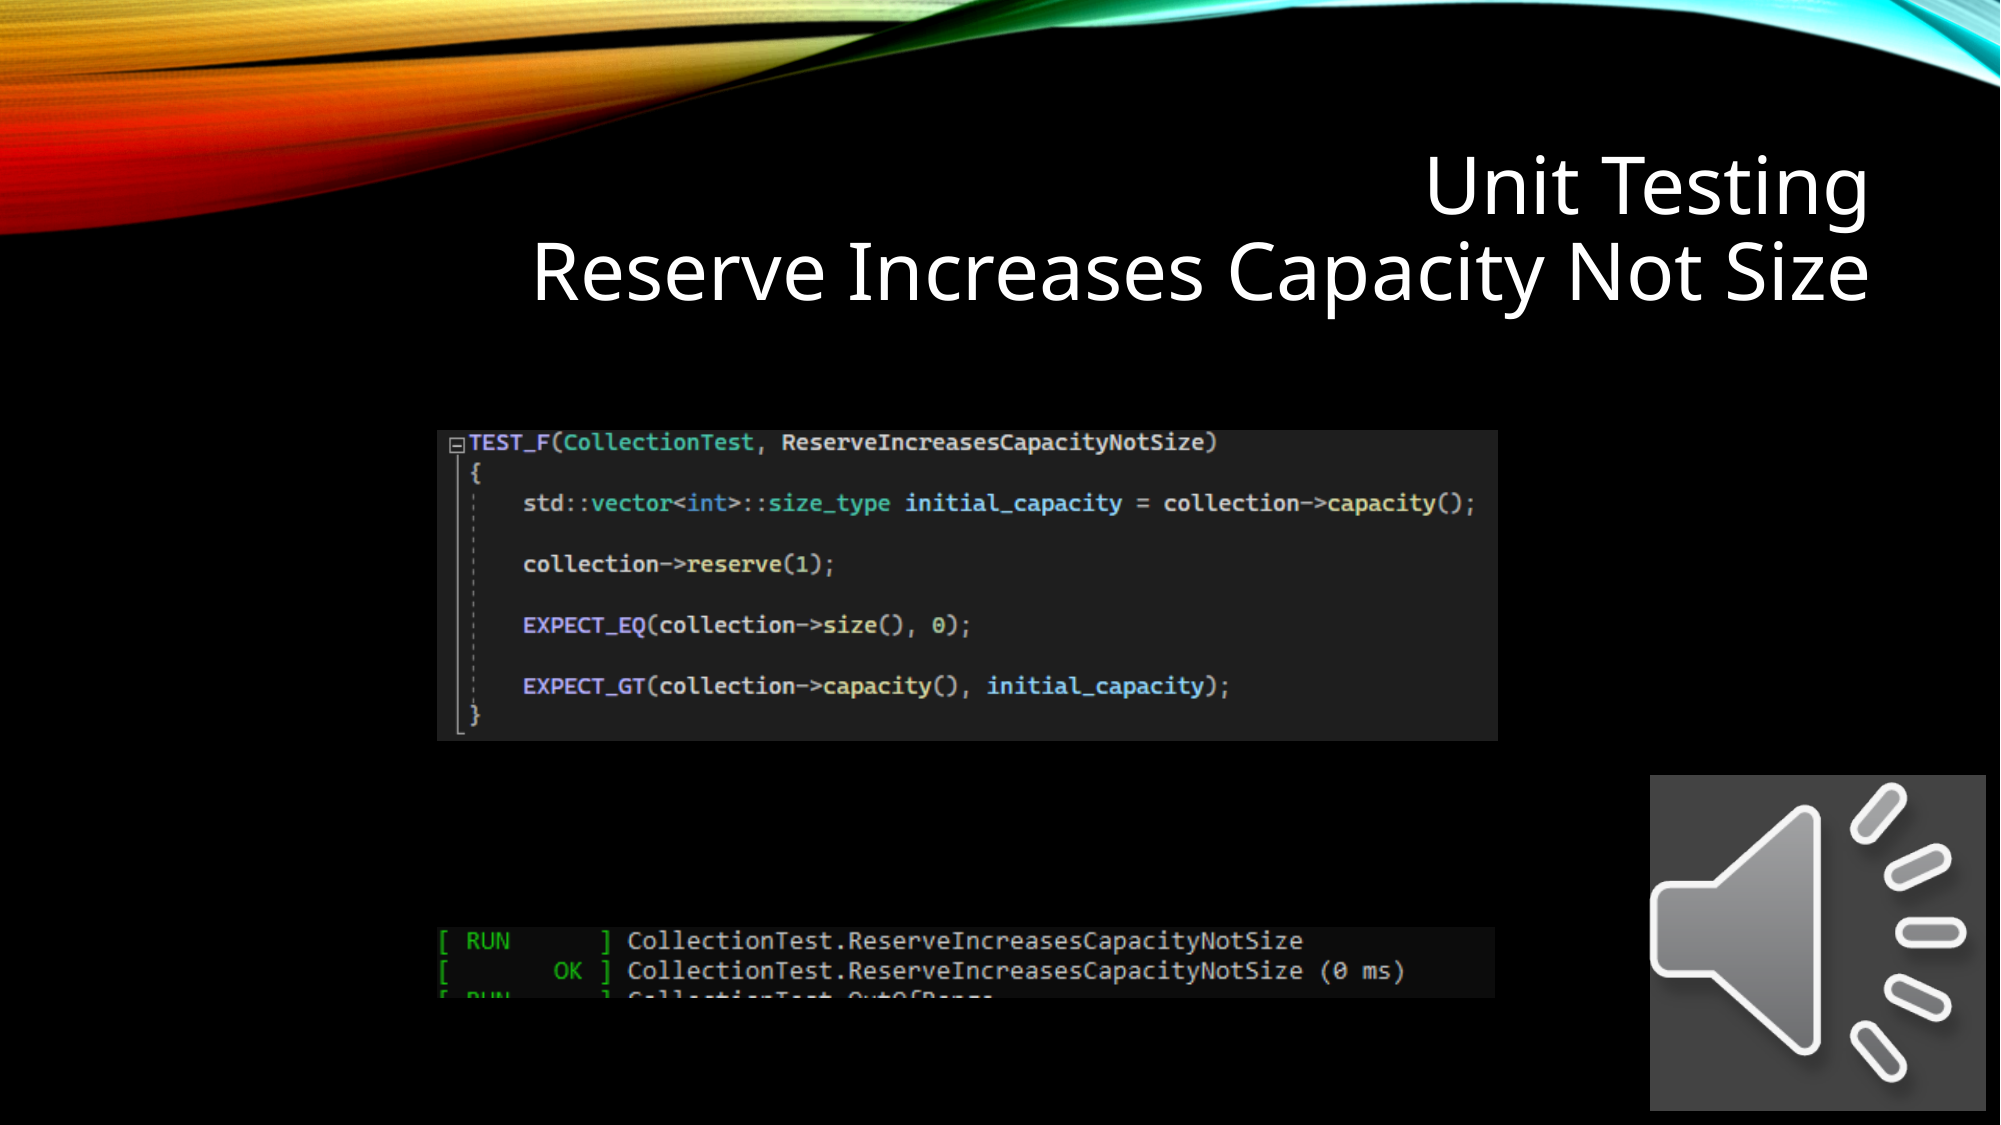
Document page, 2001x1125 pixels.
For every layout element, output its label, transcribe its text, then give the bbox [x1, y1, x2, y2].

picture [437, 927, 1495, 999]
picture [0, 0, 2000, 237]
title Unit Testing Reserve Increases Capacity Not Size [474, 125, 1888, 338]
picture [437, 429, 1498, 742]
picture [1648, 773, 1987, 1112]
